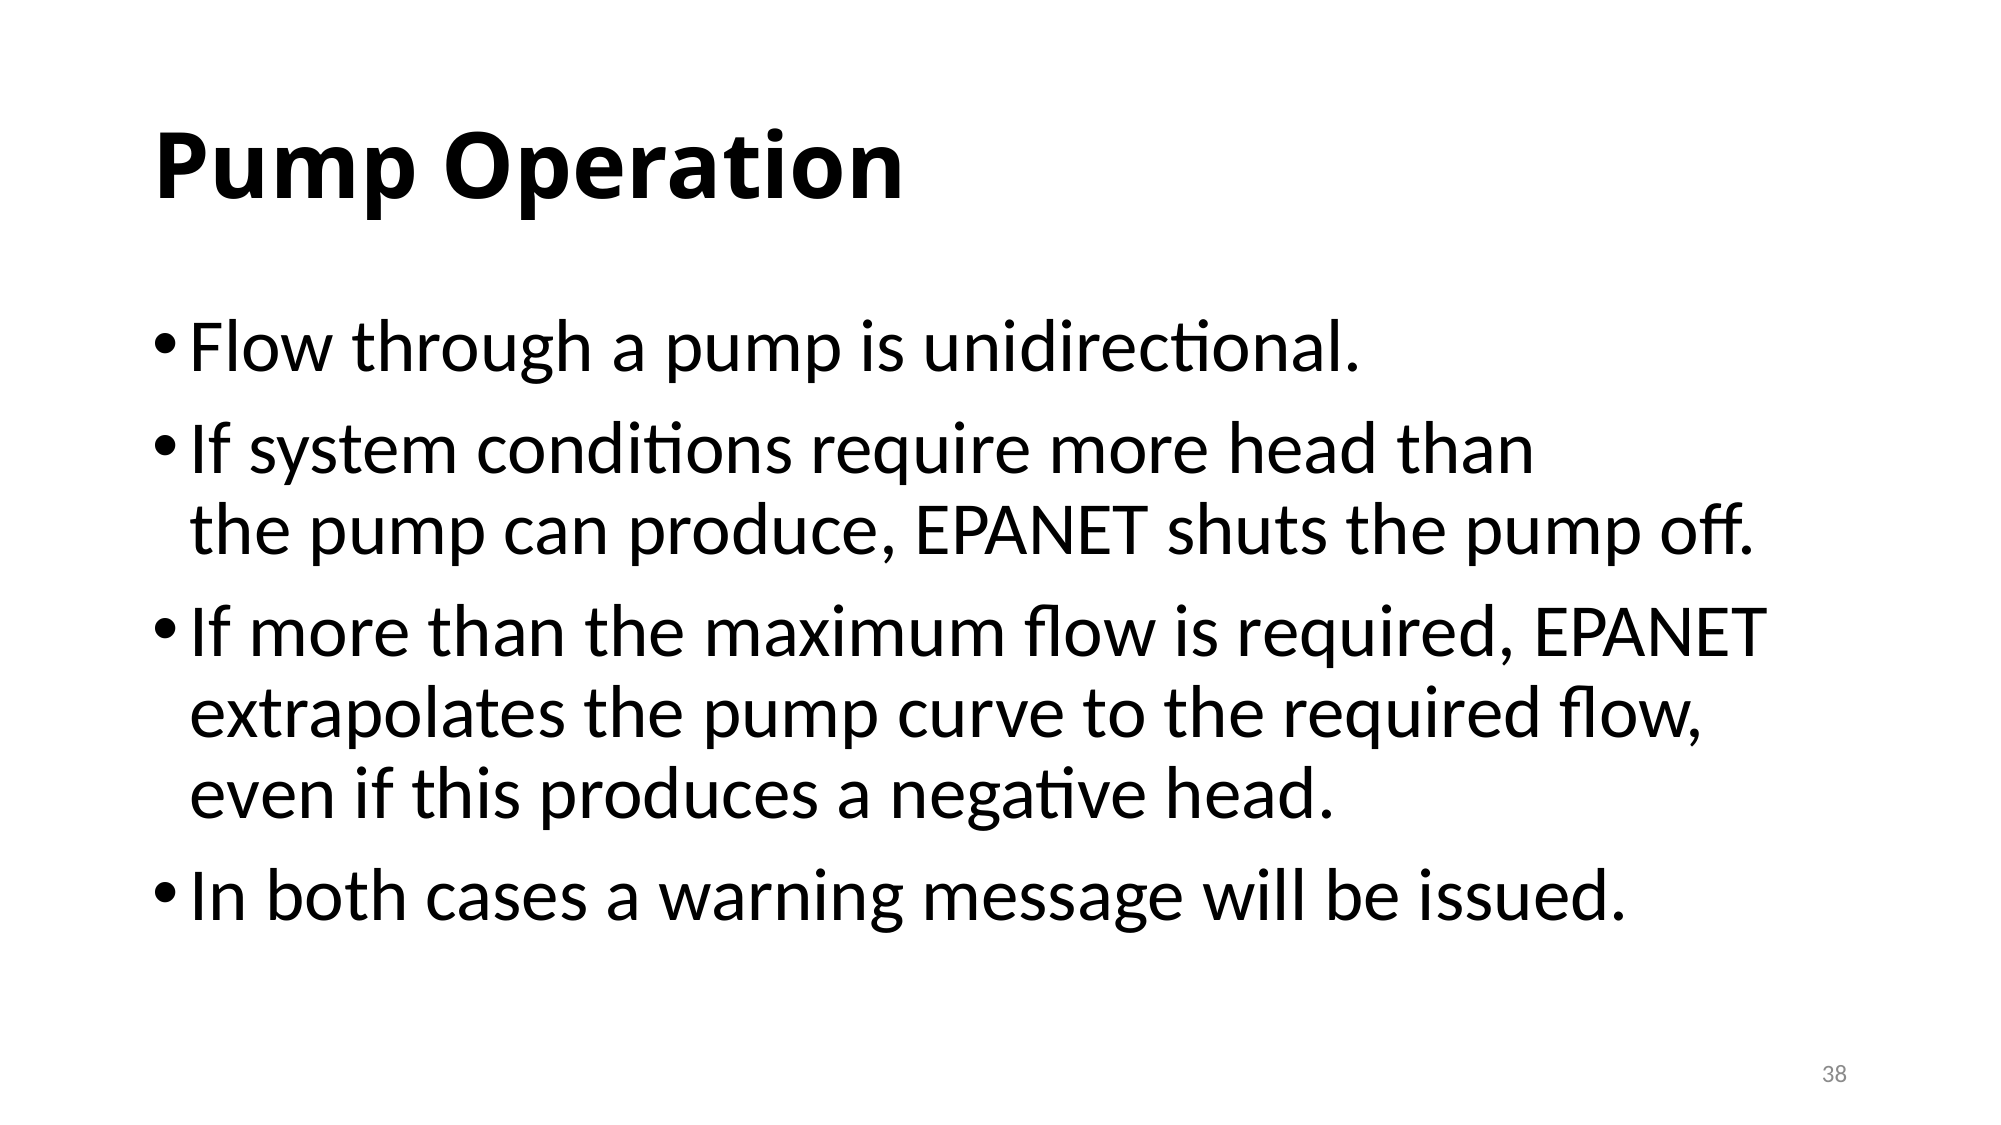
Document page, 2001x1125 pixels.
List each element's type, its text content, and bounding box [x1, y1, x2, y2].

title Pump Operation [137, 59, 1863, 278]
list Flow through a pump is unidirectional. If system conditions require more head than the pump can produce, EPANET shuts the pump off. If more than the maximum flow is required, EPANET extrapolates the pump curve to the required flow, even if this produces a negative head. In both cases a warning message will be issued. [137, 299, 1863, 1052]
slide_number 38 [1412, 1042, 1863, 1103]
